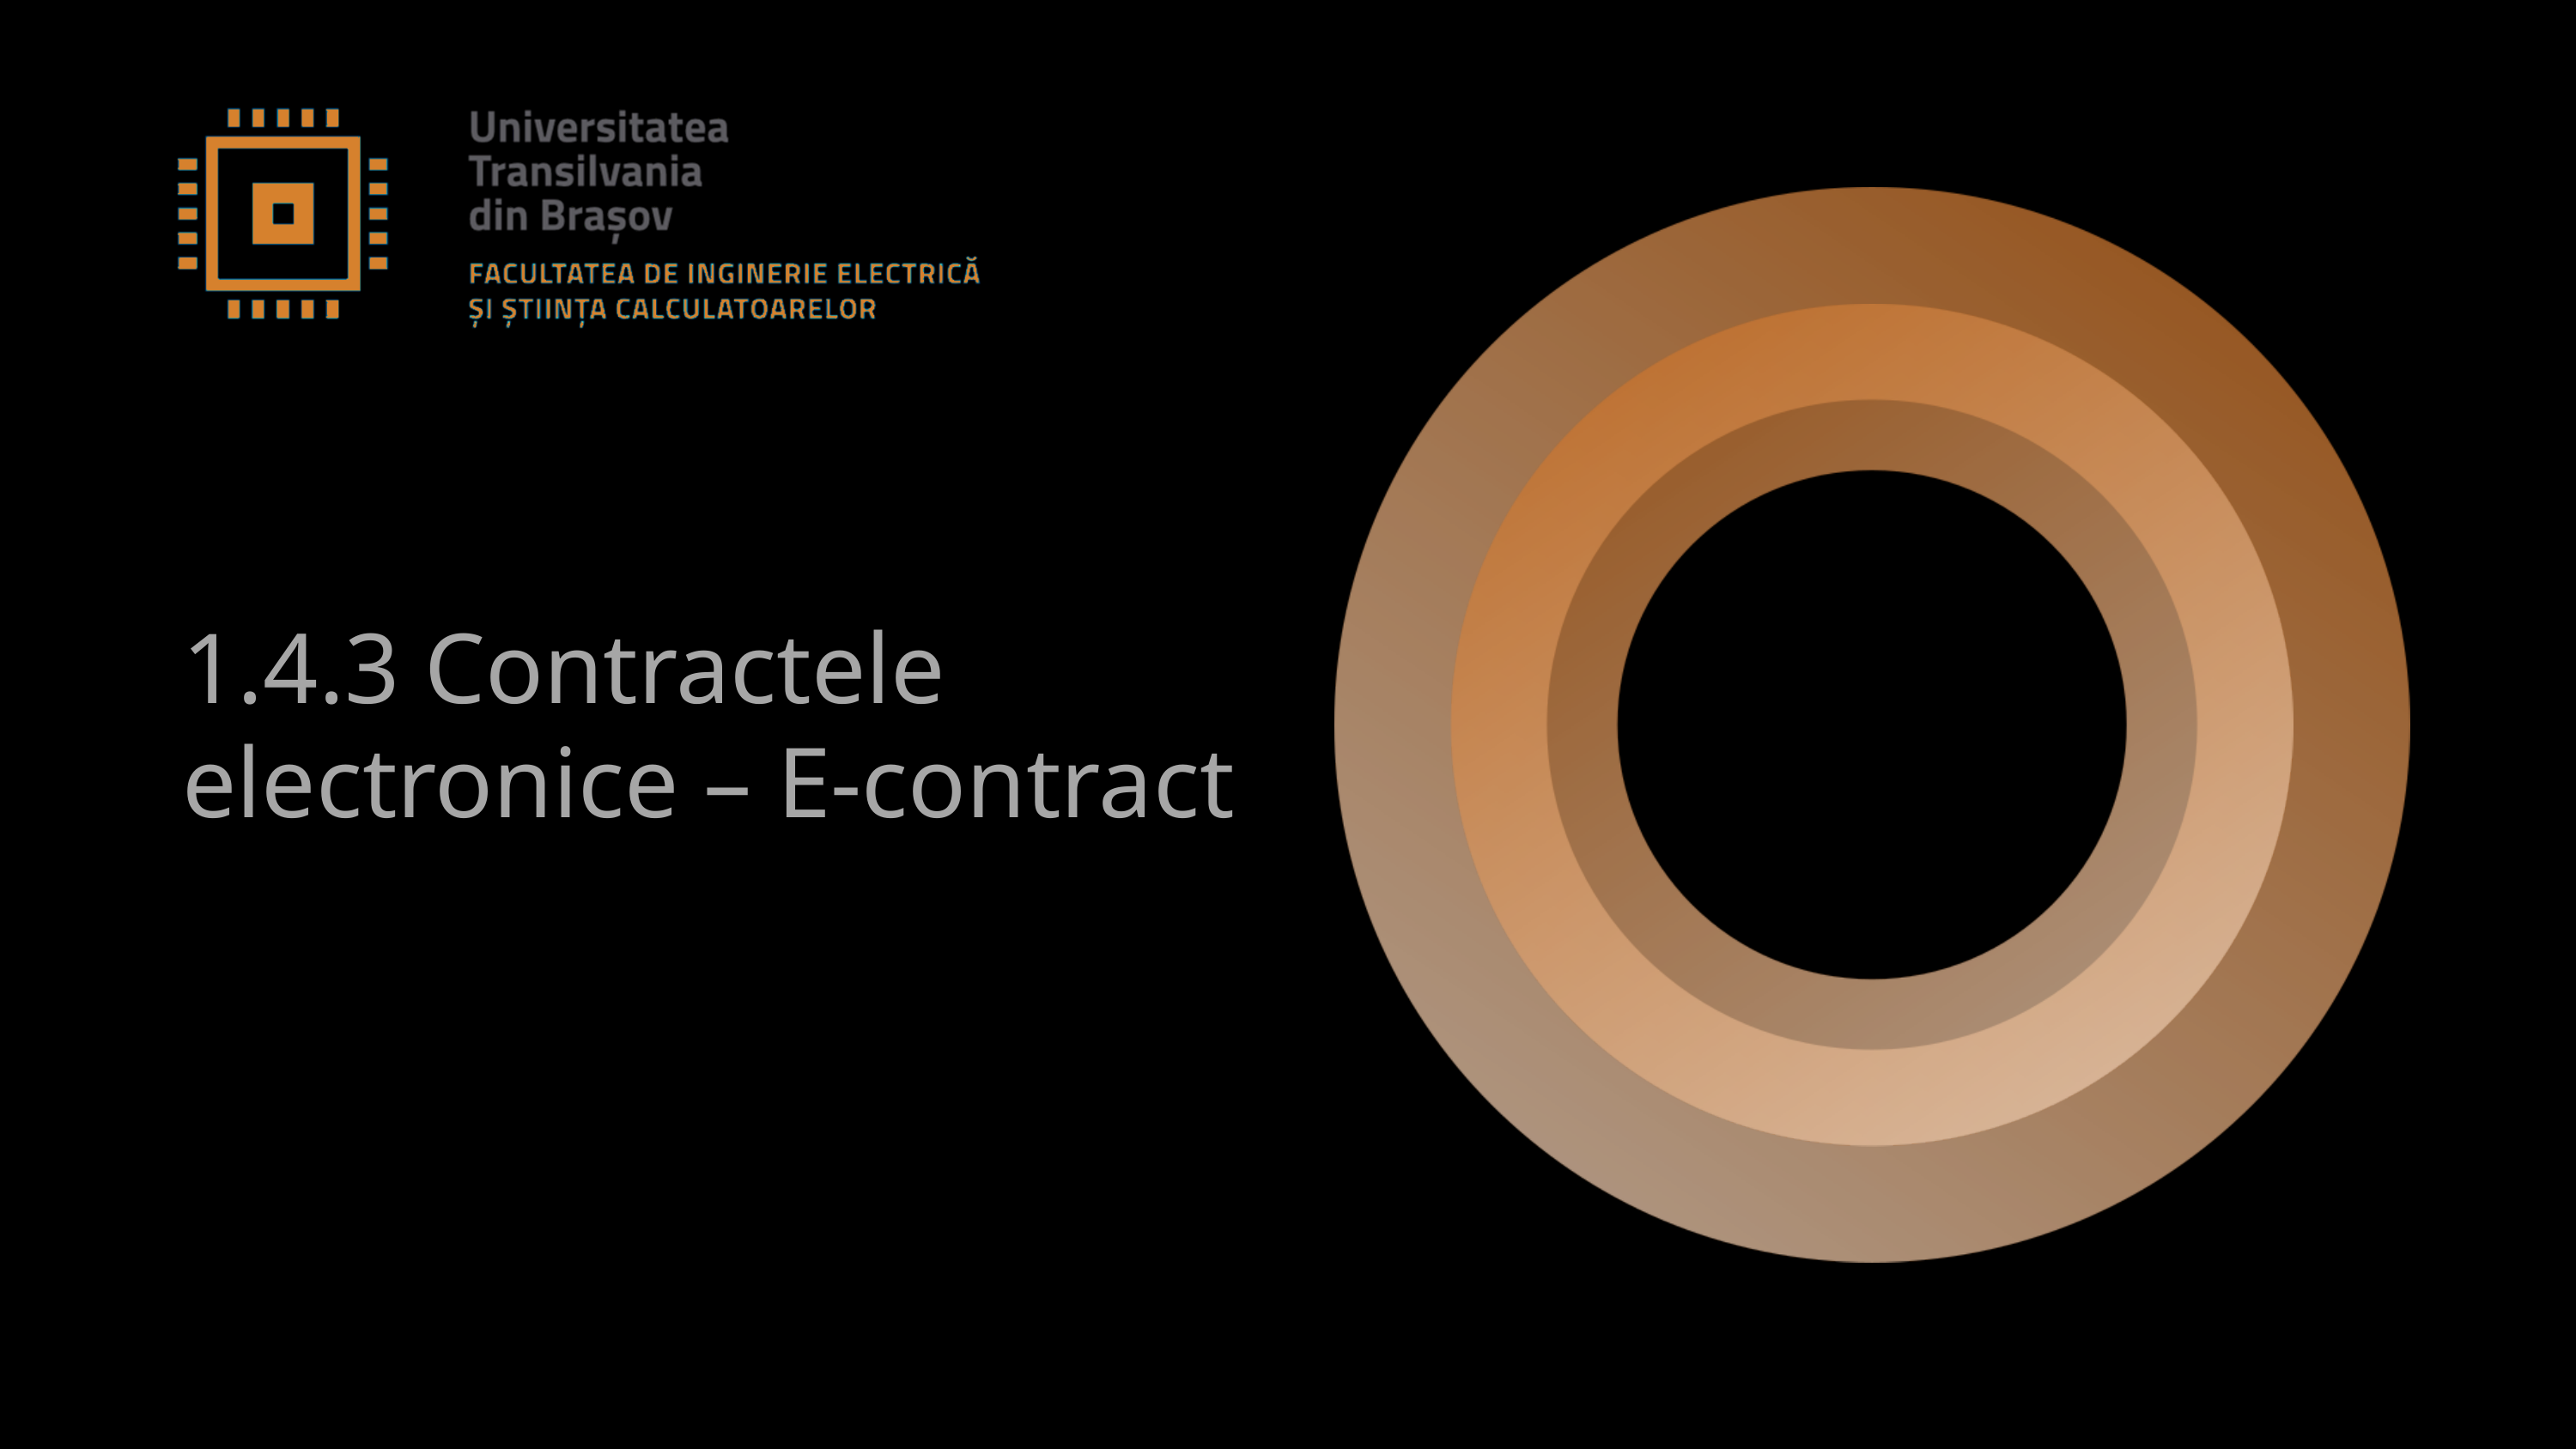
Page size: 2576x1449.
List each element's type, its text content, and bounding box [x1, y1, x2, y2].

picture [96, 26, 1155, 403]
text_box 1.4.3 Contractele electronice – E-contract [182, 611, 1329, 1261]
picture [1334, 187, 2410, 1263]
